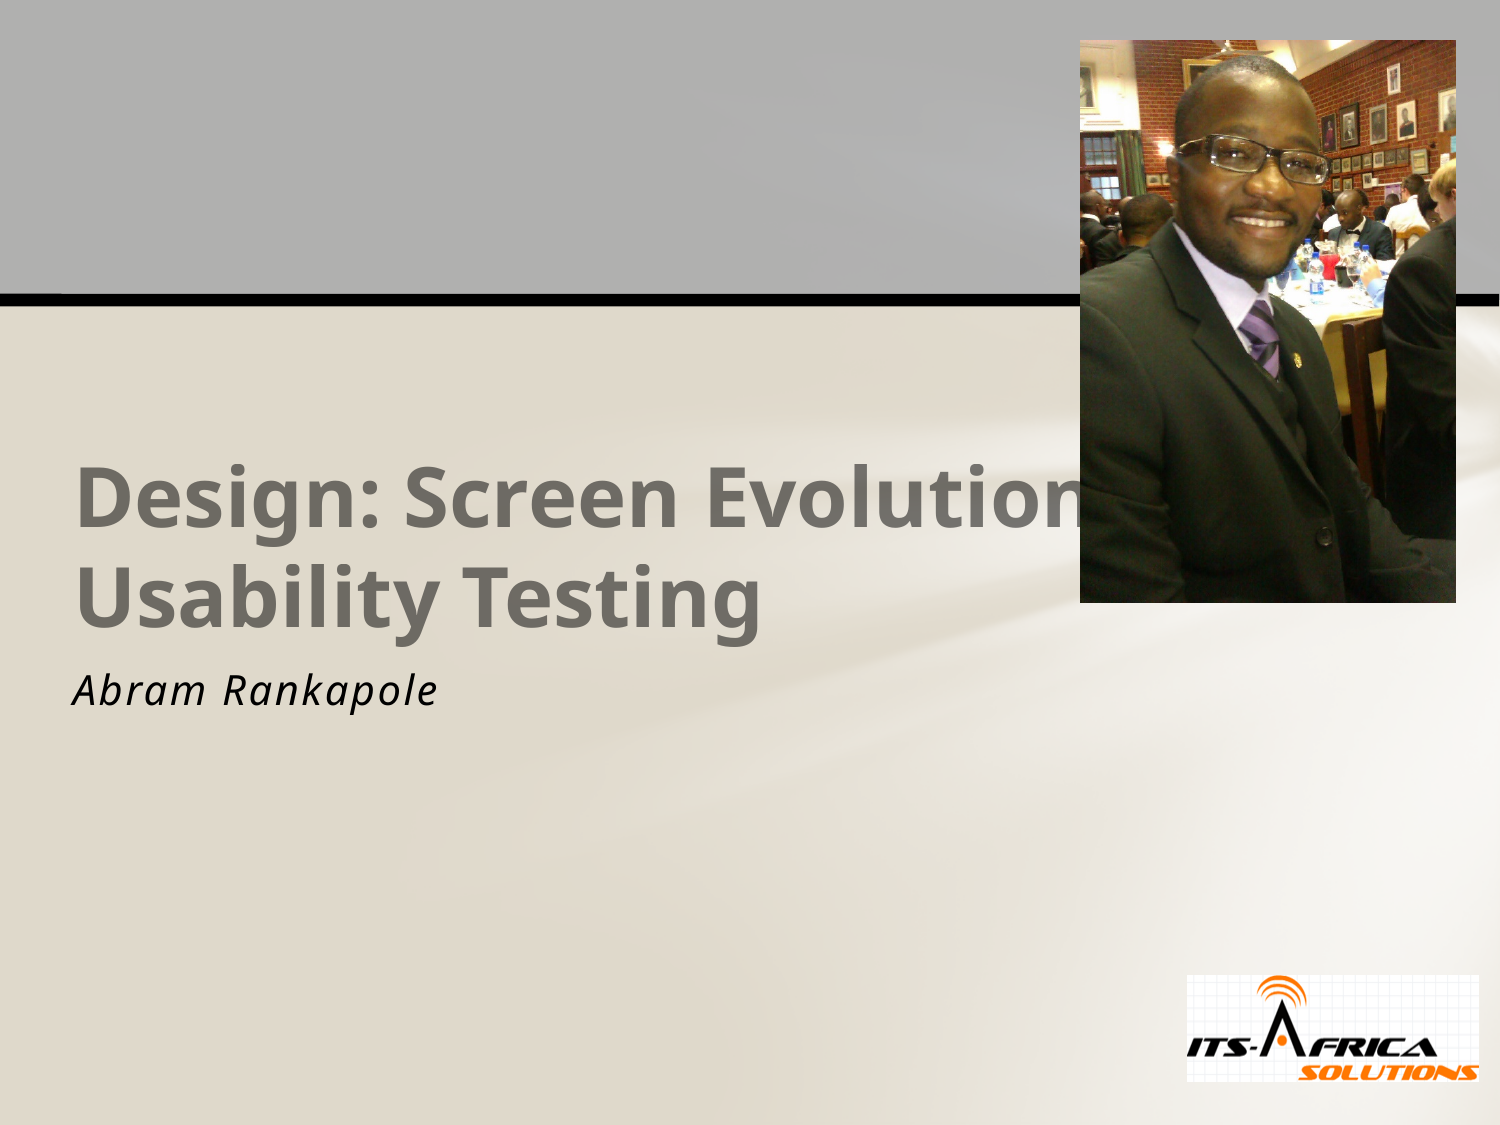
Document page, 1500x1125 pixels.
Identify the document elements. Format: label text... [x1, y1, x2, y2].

title Design: Screen Evolution Usability Testing [58, 326, 1443, 652]
picture [1186, 975, 1480, 1083]
subtitle Abram Rankapole [57, 656, 808, 850]
picture [1080, 40, 1456, 604]
